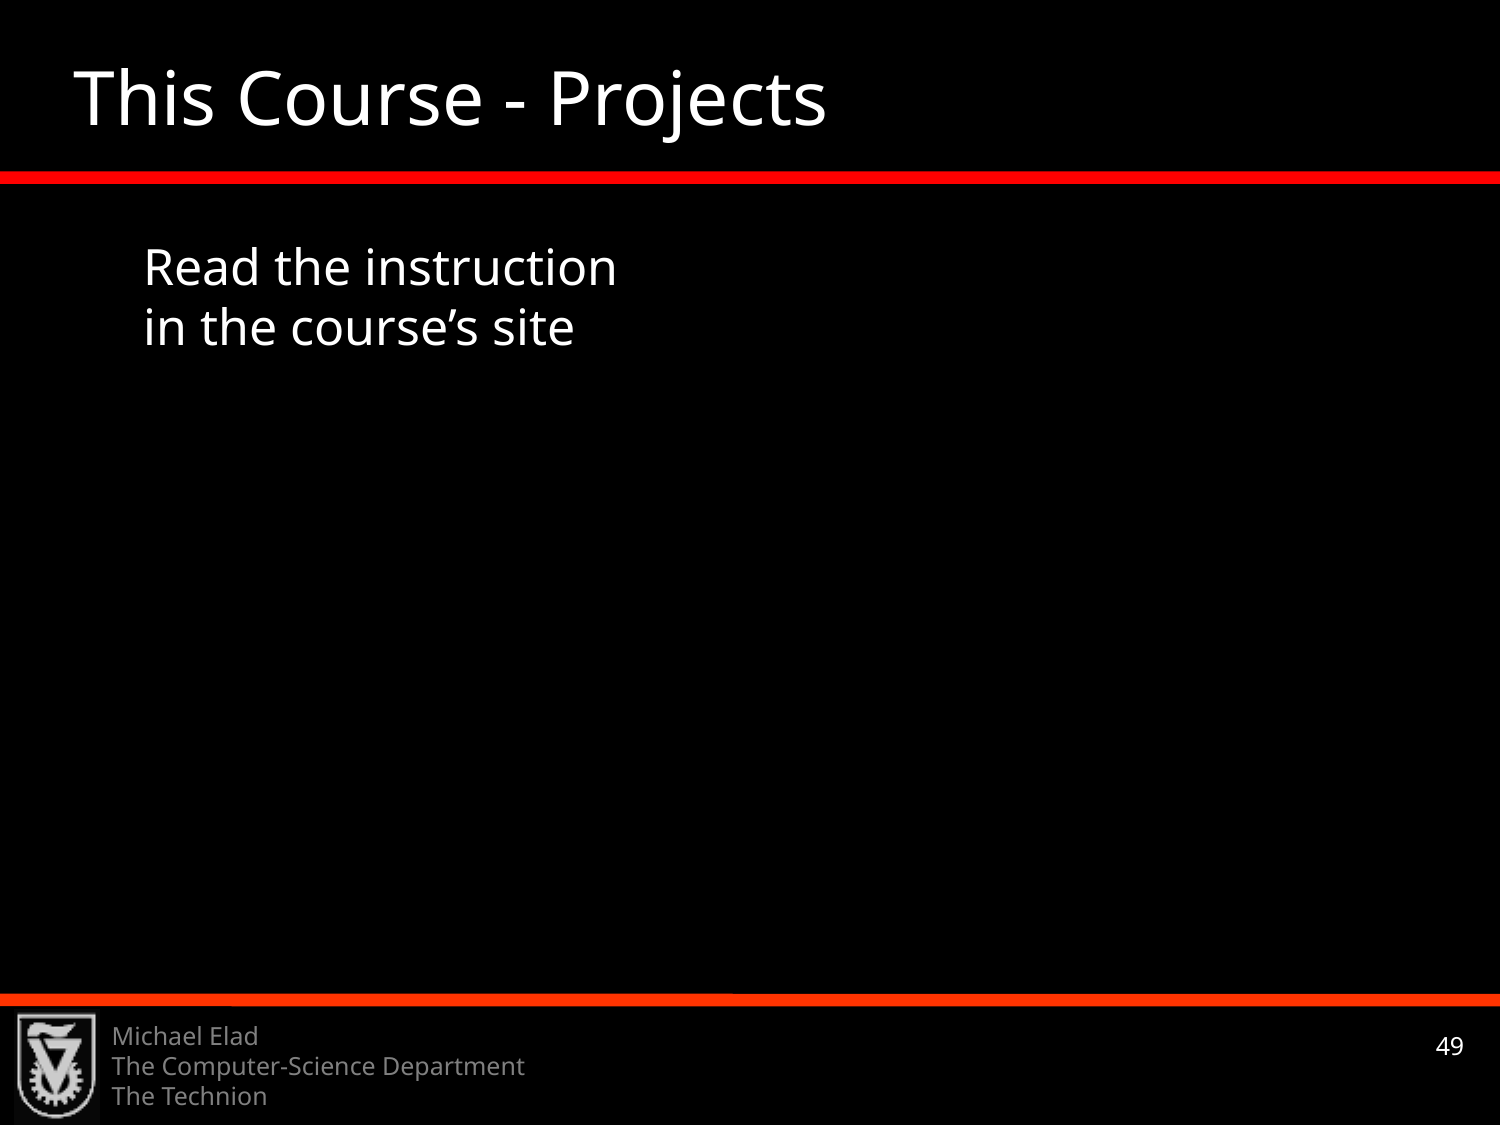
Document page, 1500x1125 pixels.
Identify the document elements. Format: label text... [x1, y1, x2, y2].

footer Michael Elad The Computer-Science Department The Technion [96, 1012, 771, 1125]
picture [14, 1009, 100, 1125]
text_box This Course - Projects [0, 24, 1481, 165]
text_box Read the instruction in the course’s site [128, 227, 639, 363]
slide_number 49 [1166, 1023, 1480, 1099]
